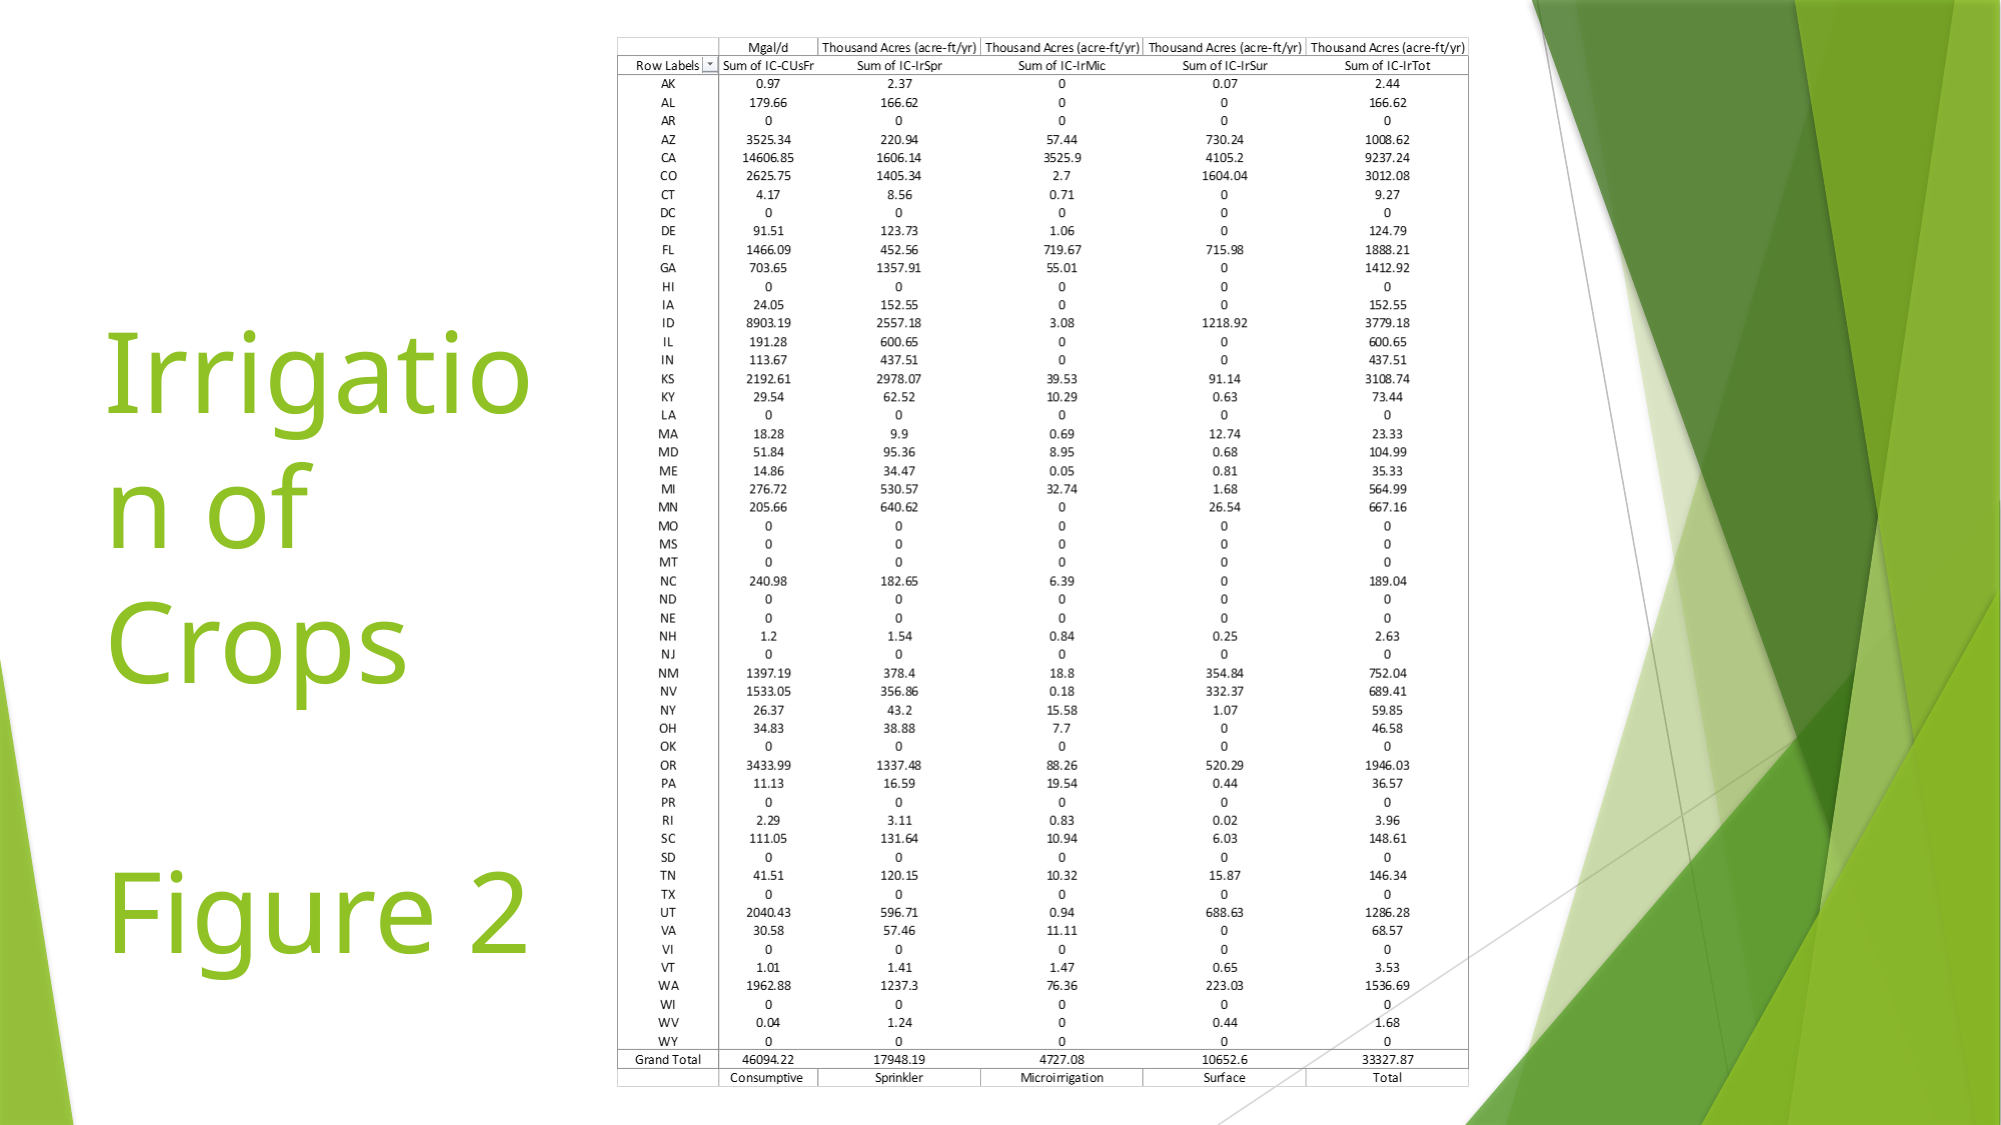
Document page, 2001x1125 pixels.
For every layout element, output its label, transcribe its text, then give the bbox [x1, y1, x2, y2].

picture [616, 36, 1470, 1088]
text_box Irrigation of Crops Figure 2 [89, 293, 590, 882]
